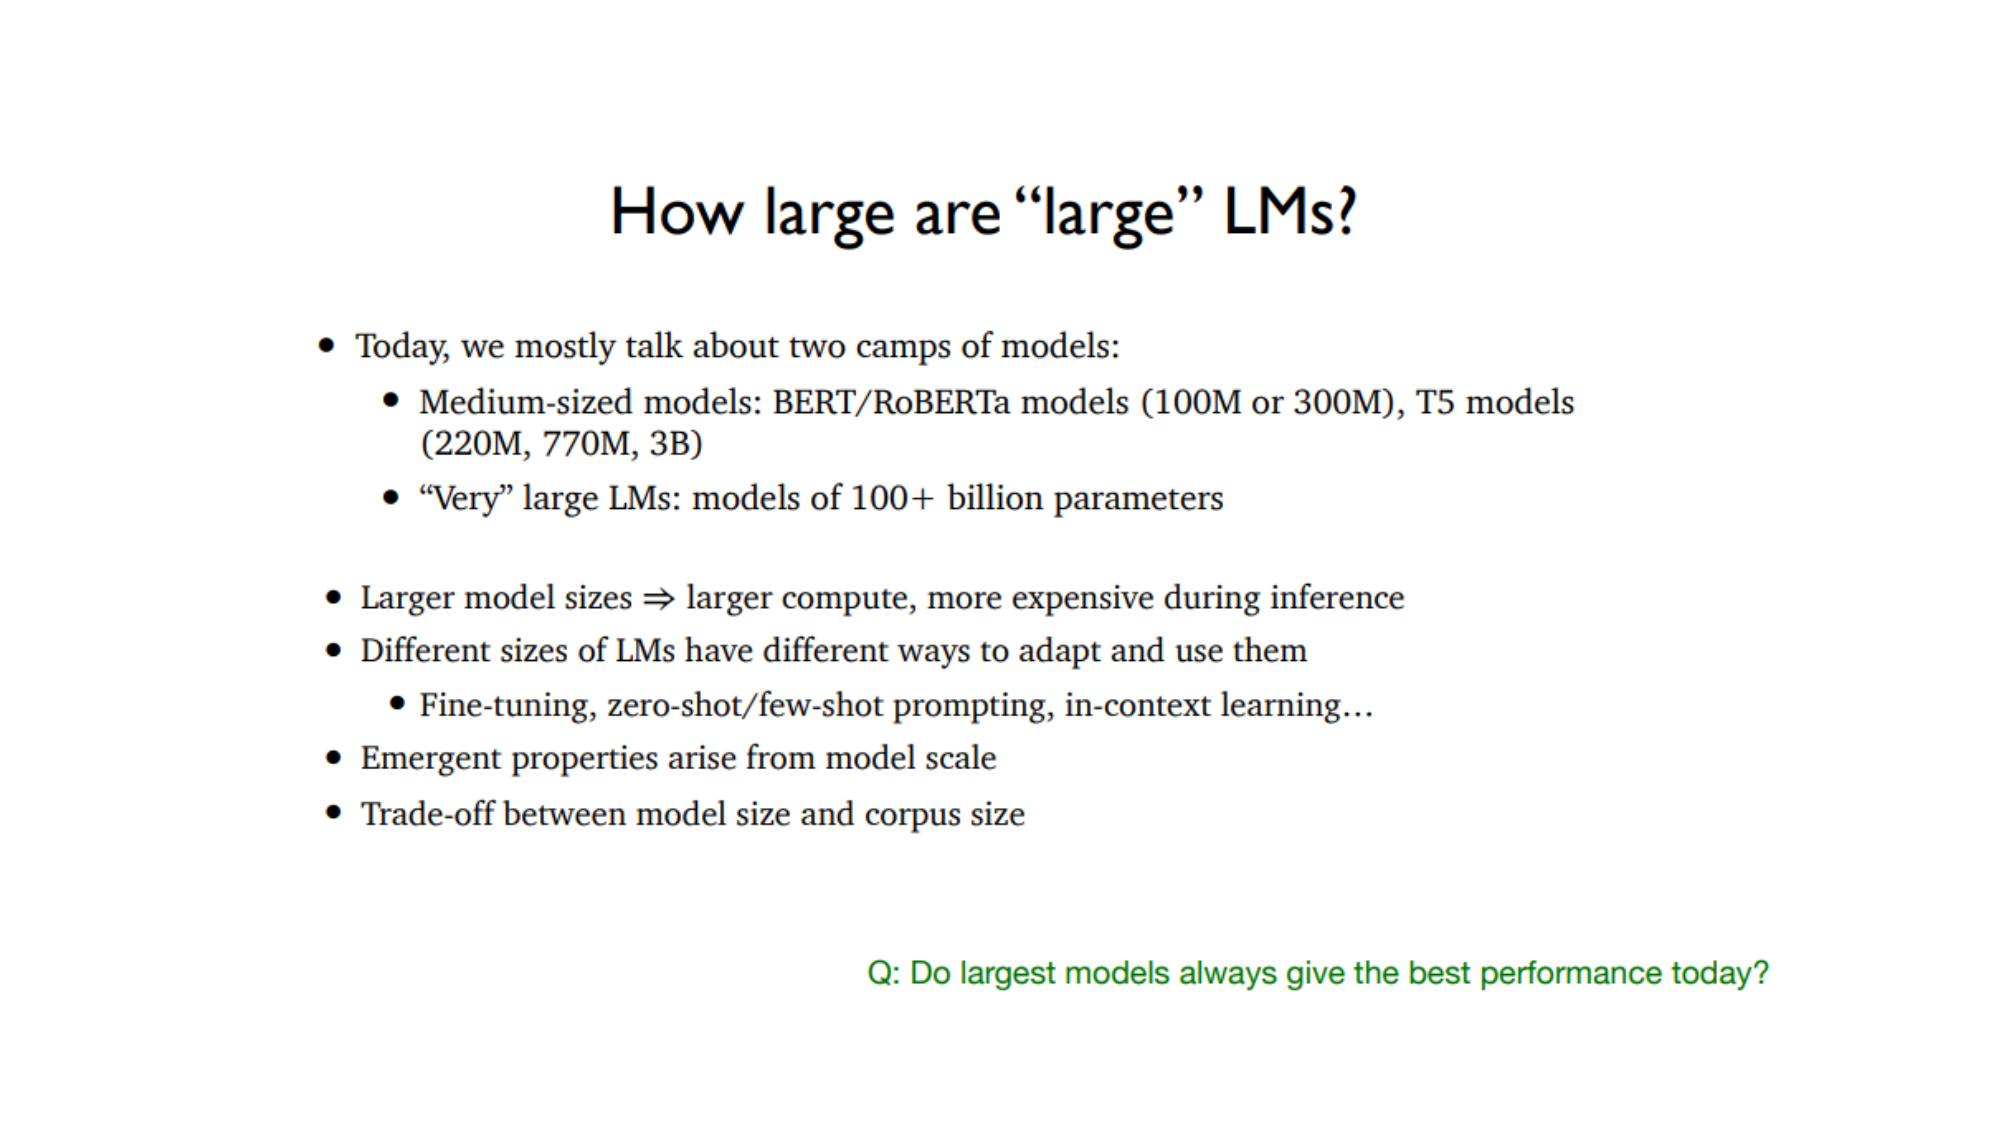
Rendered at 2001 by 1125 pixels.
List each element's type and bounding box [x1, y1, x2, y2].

picture [174, 113, 1826, 1012]
